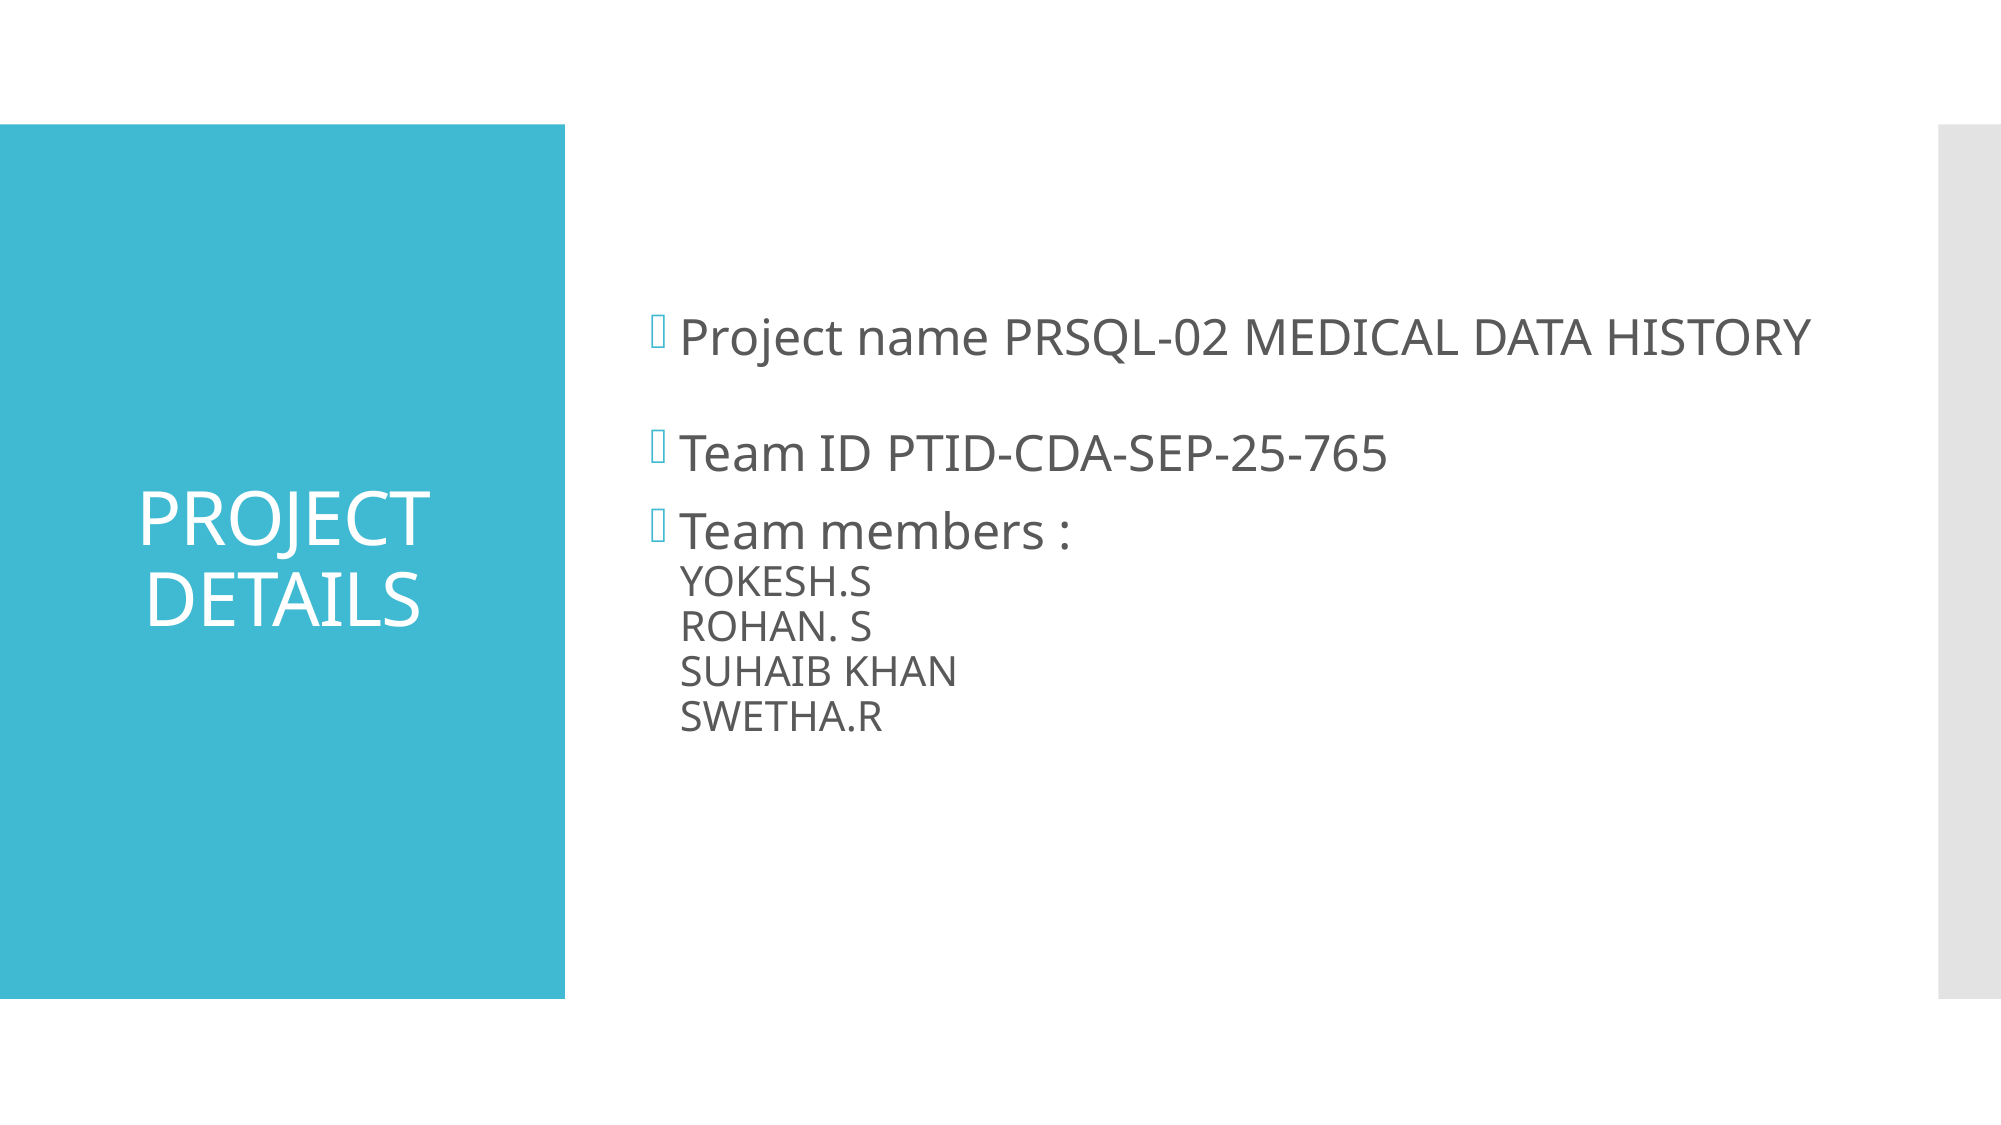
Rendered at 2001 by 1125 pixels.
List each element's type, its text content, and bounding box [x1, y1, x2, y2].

list Project name PRSQL-02 MEDICAL DATA HISTORY Team ID PTID-CDA-SEP-25-765 Team members : YOKESH.S ROHAN. S SUHAIB KHAN SWETHA.R [634, 141, 1835, 982]
title PROJECT DETAILS [41, 184, 525, 940]
